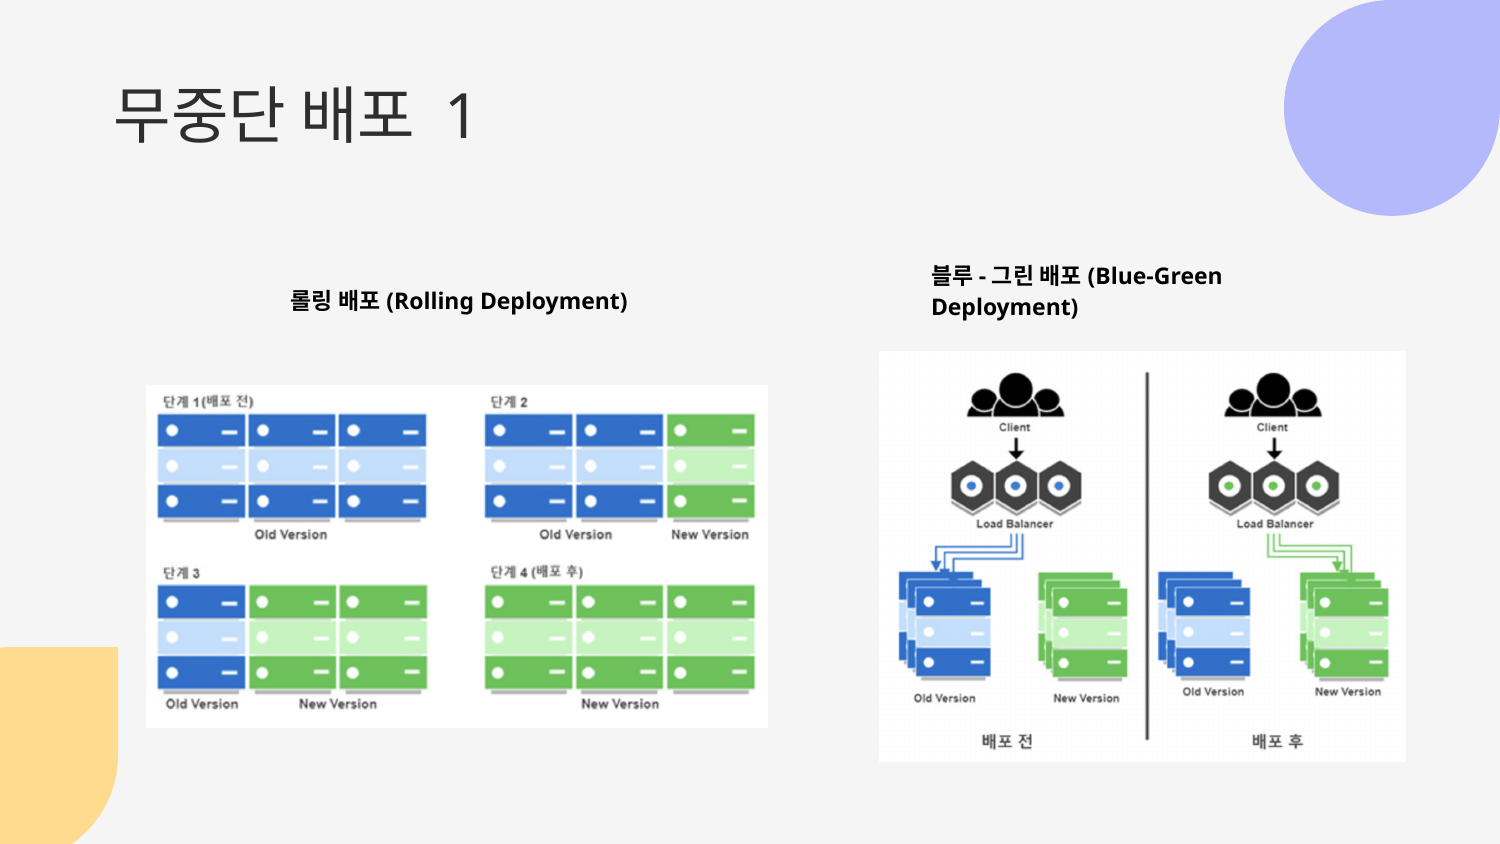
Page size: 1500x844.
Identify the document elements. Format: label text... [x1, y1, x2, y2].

picture [878, 351, 1407, 762]
text_box 블루-그린 배포(Blue-Green Deployment) [915, 242, 1388, 336]
picture [146, 385, 769, 728]
text_box 롤링 배포(Rolling Deployment) [275, 267, 768, 329]
title 무중단 배포 1 [99, 61, 639, 155]
text_box [1284, 0, 1500, 216]
